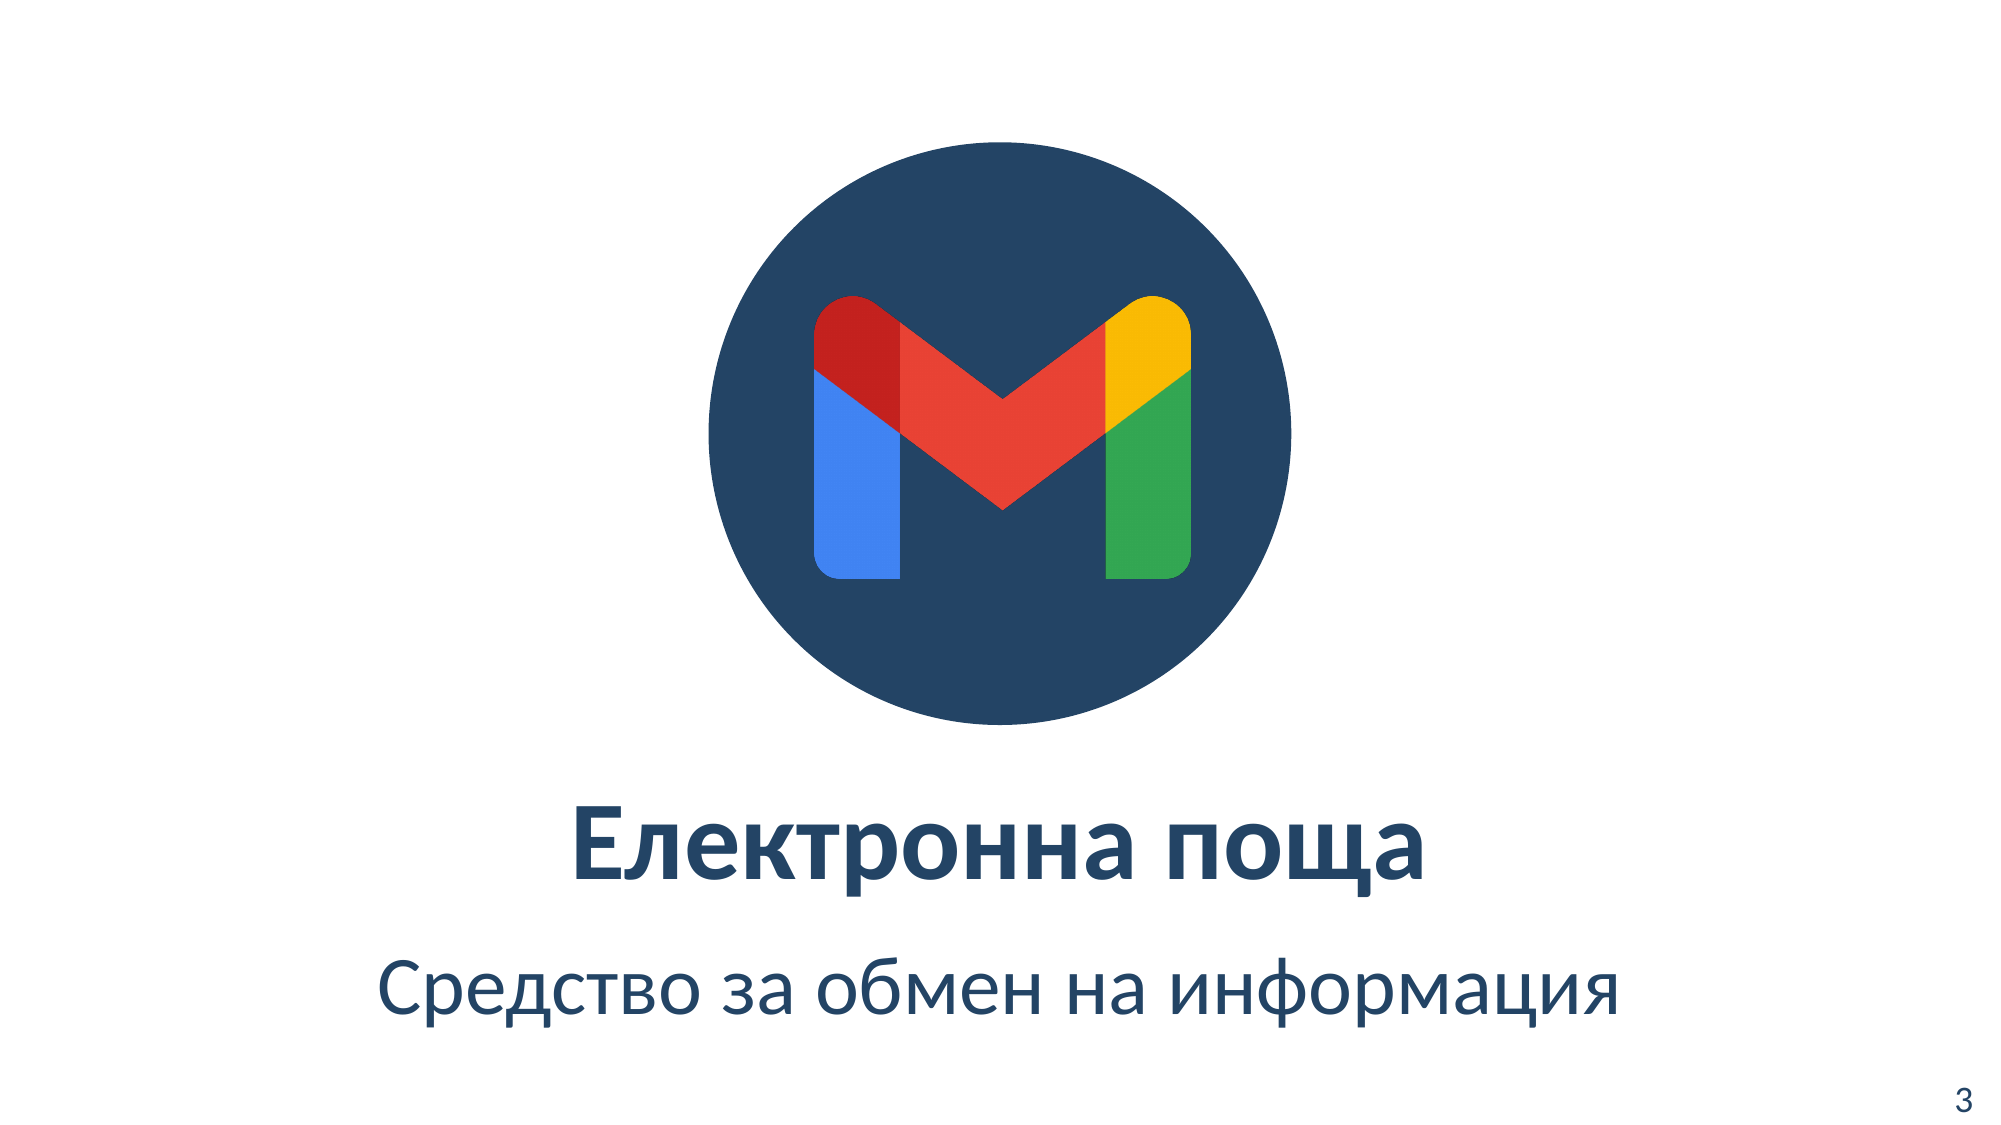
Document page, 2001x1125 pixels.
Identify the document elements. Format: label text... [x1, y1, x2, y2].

title Електронна поща [100, 771, 1900, 898]
picture [814, 296, 1191, 579]
slide_number 3 [1939, 1067, 2000, 1117]
subtitle Средство за обмен на информация [100, 916, 1900, 1043]
